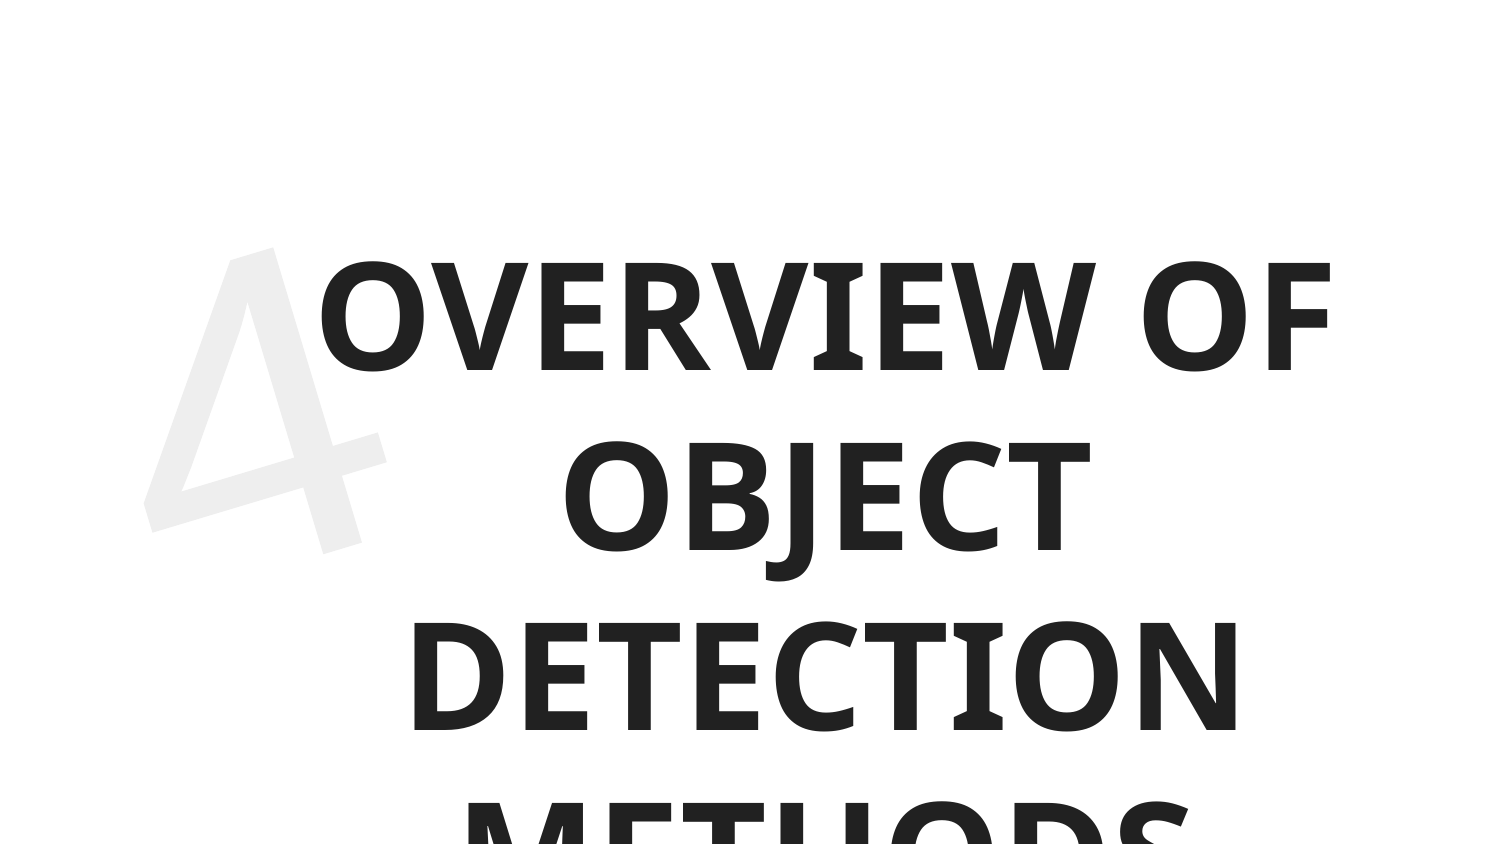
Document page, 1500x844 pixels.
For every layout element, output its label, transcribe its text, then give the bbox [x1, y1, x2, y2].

title OVERVIEW OF OBJECT DETECTION METHODS [211, 205, 1440, 639]
